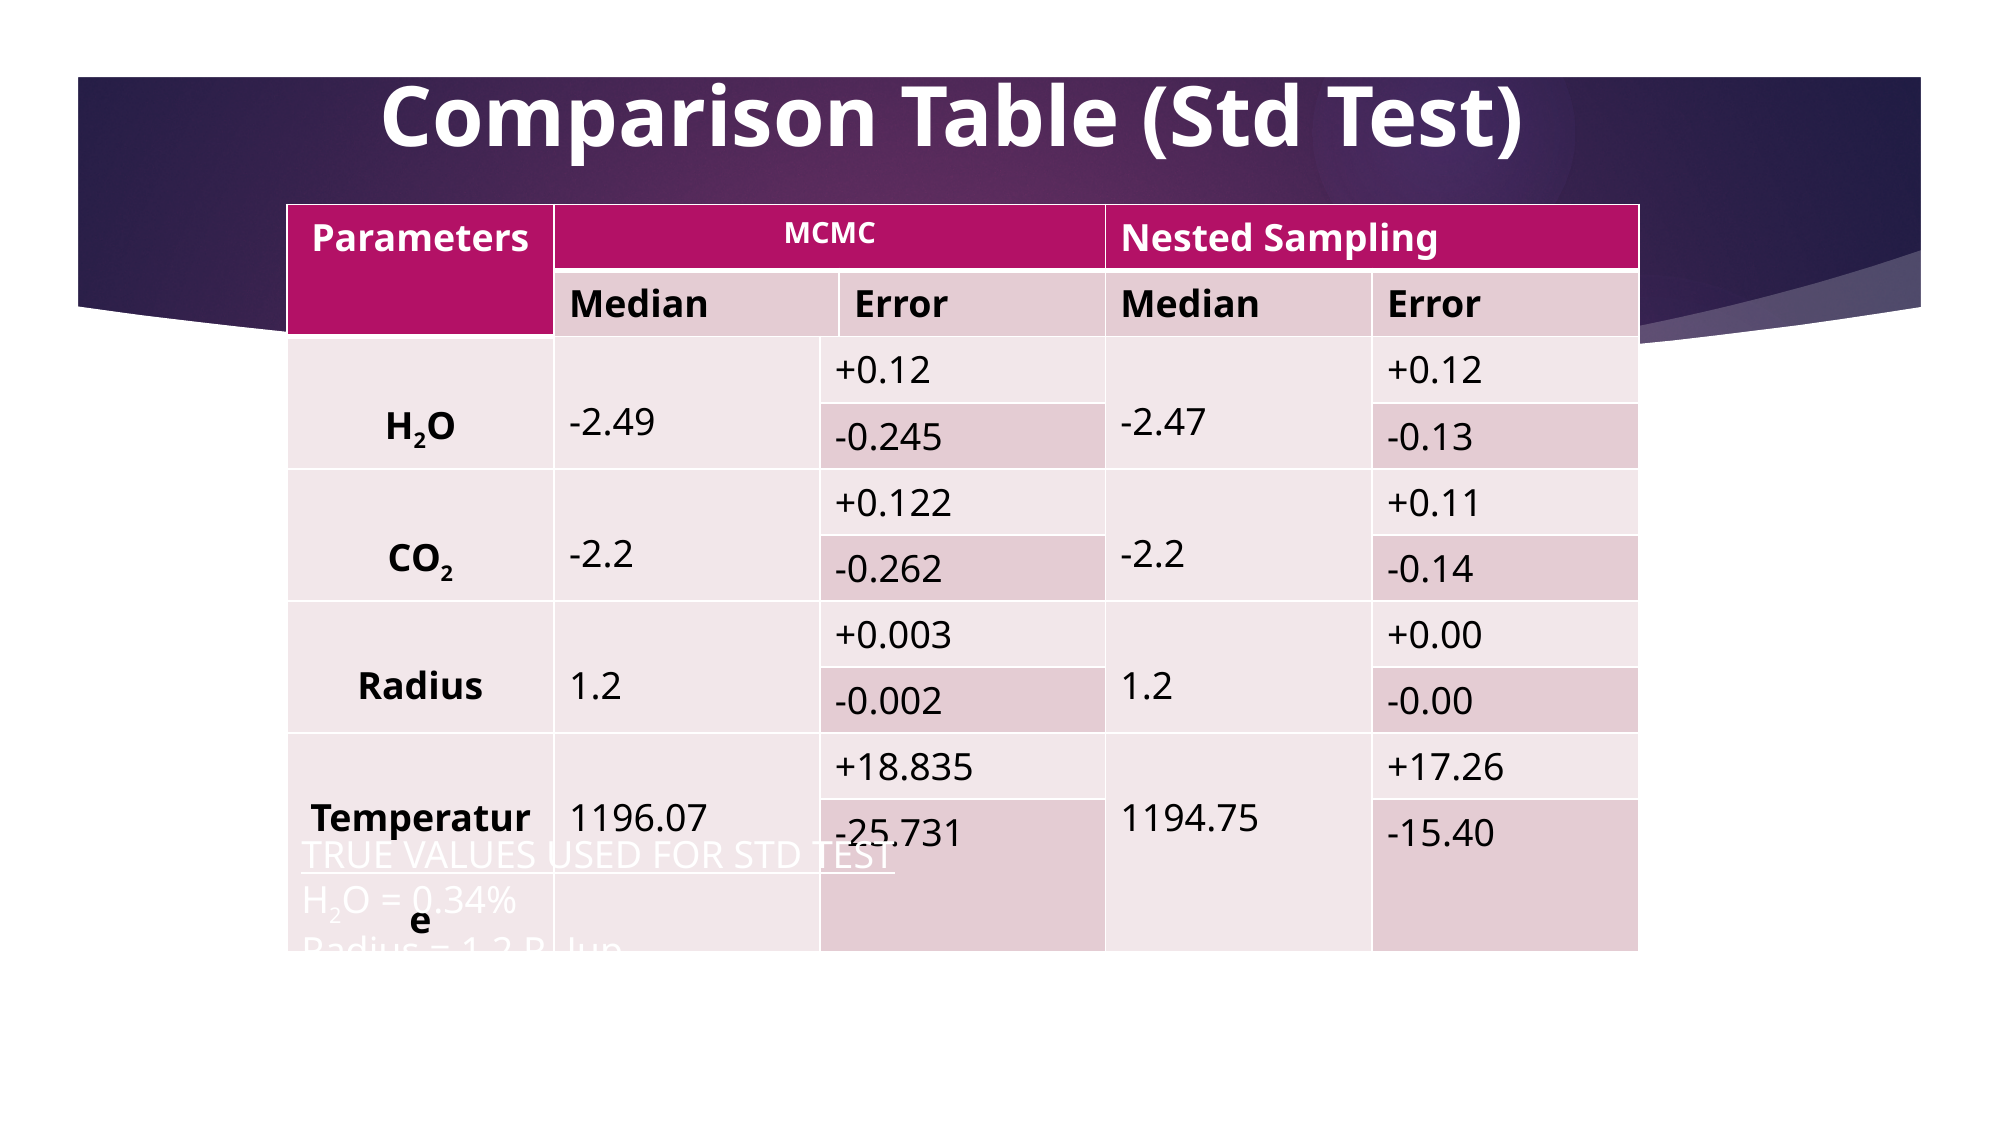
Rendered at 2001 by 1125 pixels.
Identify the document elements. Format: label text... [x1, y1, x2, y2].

table_cell +0.11 [1373, 470, 1638, 534]
table_cell -0.13 [1373, 404, 1638, 468]
table_cell Radius [288, 602, 553, 732]
text_box TRUE VALUES USED FOR STD TEST H2O = 0.34% Radius = 1.2 R_Jup, Temperature=1200K, [286, 823, 1590, 1025]
table_cell Median [555, 273, 838, 336]
table_cell Error [840, 273, 1105, 336]
table_cell 1.2 [555, 602, 819, 732]
table_cell Temperature [288, 734, 553, 823]
table_header Nested Sampling [1106, 205, 1638, 268]
table_cell -2.47 [1106, 337, 1371, 468]
table_cell -15.40 [1373, 800, 1638, 951]
table_cell +0.12 [1373, 337, 1638, 402]
table_header Parameters [288, 205, 553, 334]
table_cell -2.2 [555, 470, 819, 600]
table_cell 1196.07 [555, 734, 819, 823]
table_cell +0.122 [821, 470, 1105, 534]
table_cell -25.731 [821, 800, 1105, 823]
table_cell H2O [288, 339, 553, 468]
table_cell 1194.75 [1106, 734, 1371, 823]
table_cell -2.2 [1106, 470, 1371, 600]
slide_number 28 [1726, 48, 1836, 175]
table_cell +17.26 [1373, 734, 1638, 798]
table_cell CO2 [288, 470, 553, 600]
text_box Comparison Table (Std Test) [199, 48, 1726, 196]
table_cell +0.003 [821, 602, 1105, 666]
table_cell -0.002 [821, 668, 1105, 732]
table_cell +18.835 [821, 734, 1105, 798]
table_cell -0.245 [821, 404, 1105, 468]
table_cell -0.14 [1373, 536, 1638, 600]
table_cell 1.2 [1106, 602, 1371, 732]
table_cell Median [1106, 273, 1371, 336]
table_cell +0.12 [821, 337, 1105, 402]
table_cell +0.00 [1373, 602, 1638, 666]
table_cell -2.49 [555, 337, 819, 468]
table_cell Error [1373, 273, 1638, 336]
table_cell -0.00 [1373, 668, 1638, 732]
table_header MCMC [555, 205, 1105, 268]
table_cell -0.262 [821, 536, 1105, 600]
